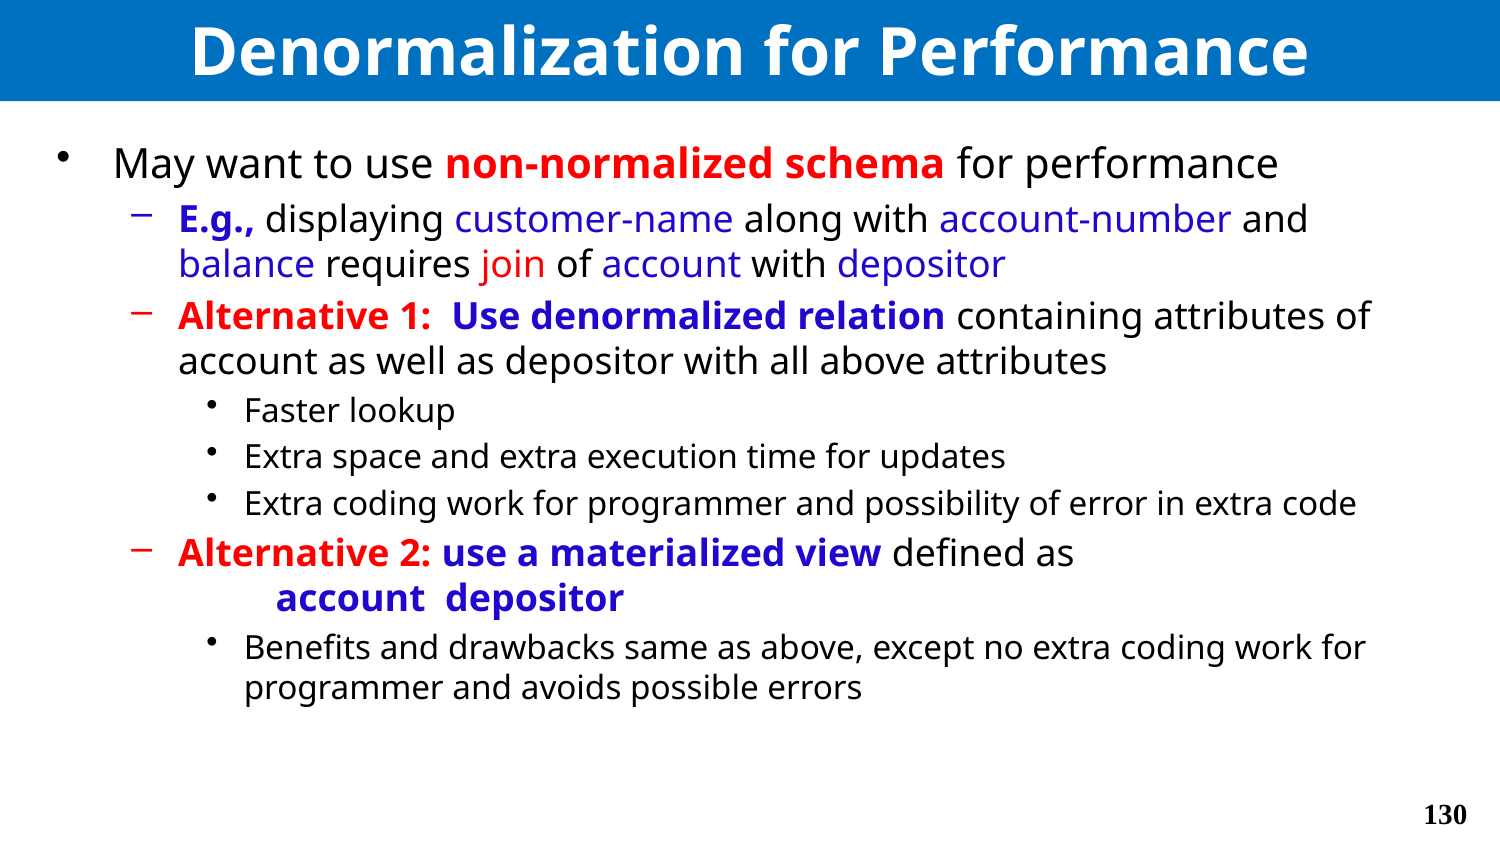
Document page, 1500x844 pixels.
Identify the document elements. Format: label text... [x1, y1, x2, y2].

title Denormalization for Performance [0, 0, 1500, 102]
